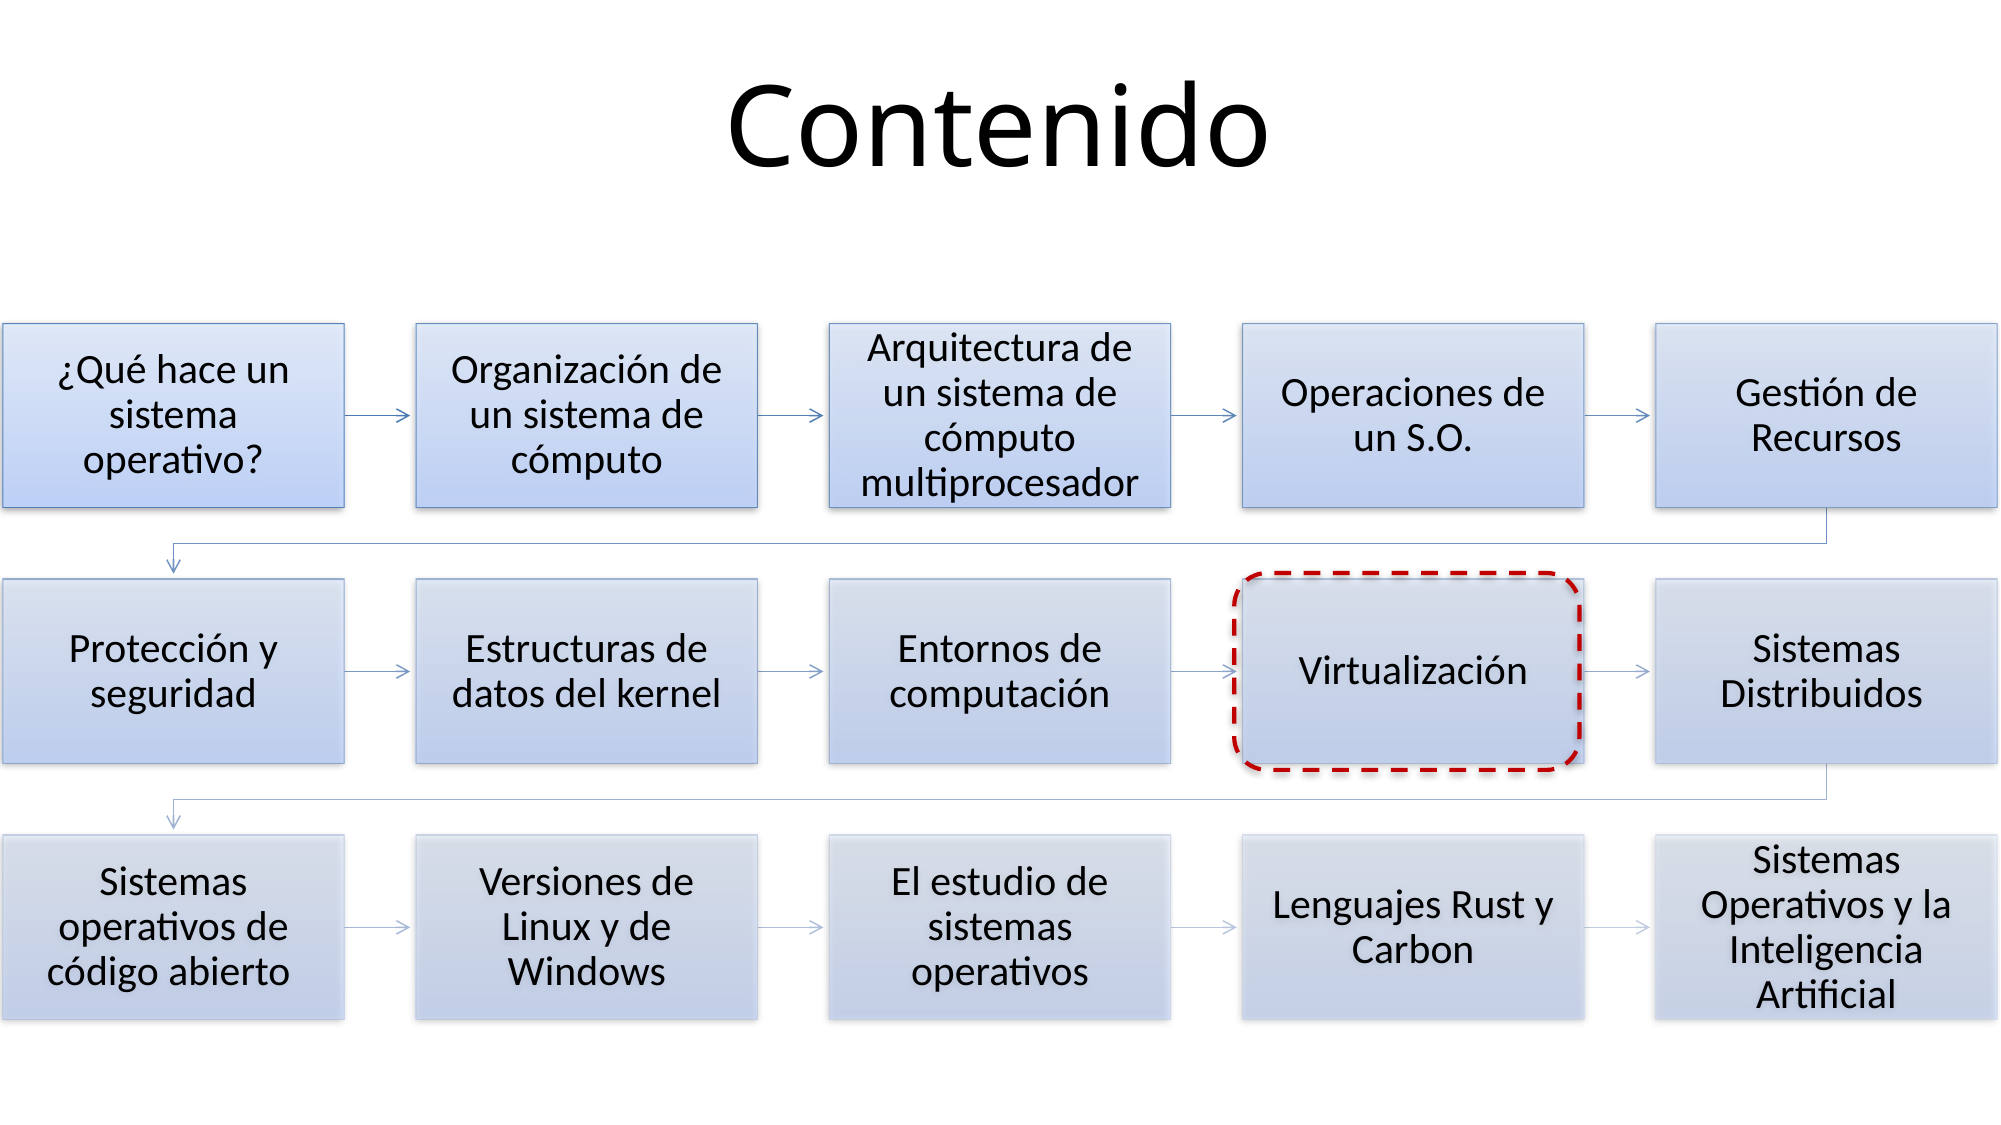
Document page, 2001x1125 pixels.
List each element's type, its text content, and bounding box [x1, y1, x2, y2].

title Contenido [136, 13, 1862, 196]
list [0, 199, 2000, 1125]
